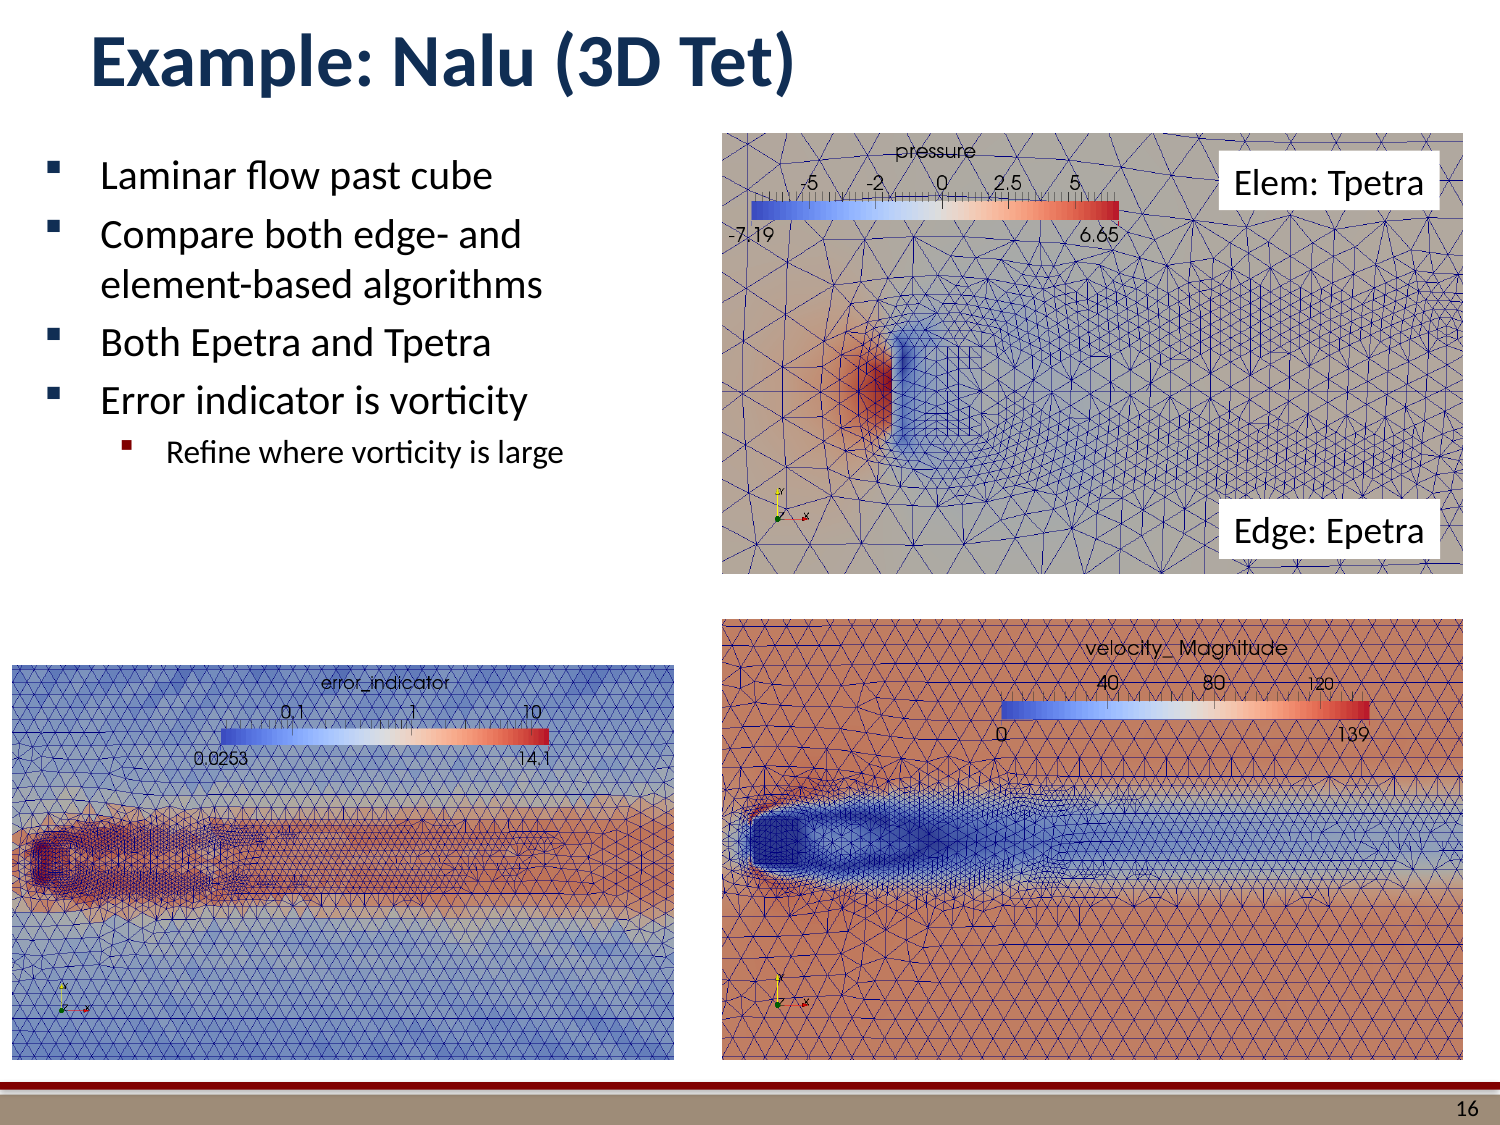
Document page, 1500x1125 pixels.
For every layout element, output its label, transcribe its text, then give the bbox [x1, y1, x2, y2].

picture [722, 132, 1463, 574]
slide_number 16 [1378, 1059, 1480, 1122]
picture [722, 619, 1463, 1060]
list Laminar flow past cube Compare both edge- and element-based algorithms Both Epetra and Tpetra Error indicator is vorticity Refine where vorticity is large [28, 140, 698, 679]
picture [11, 665, 674, 1060]
title Example: Nalu (3D Tet) [74, 0, 1426, 113]
